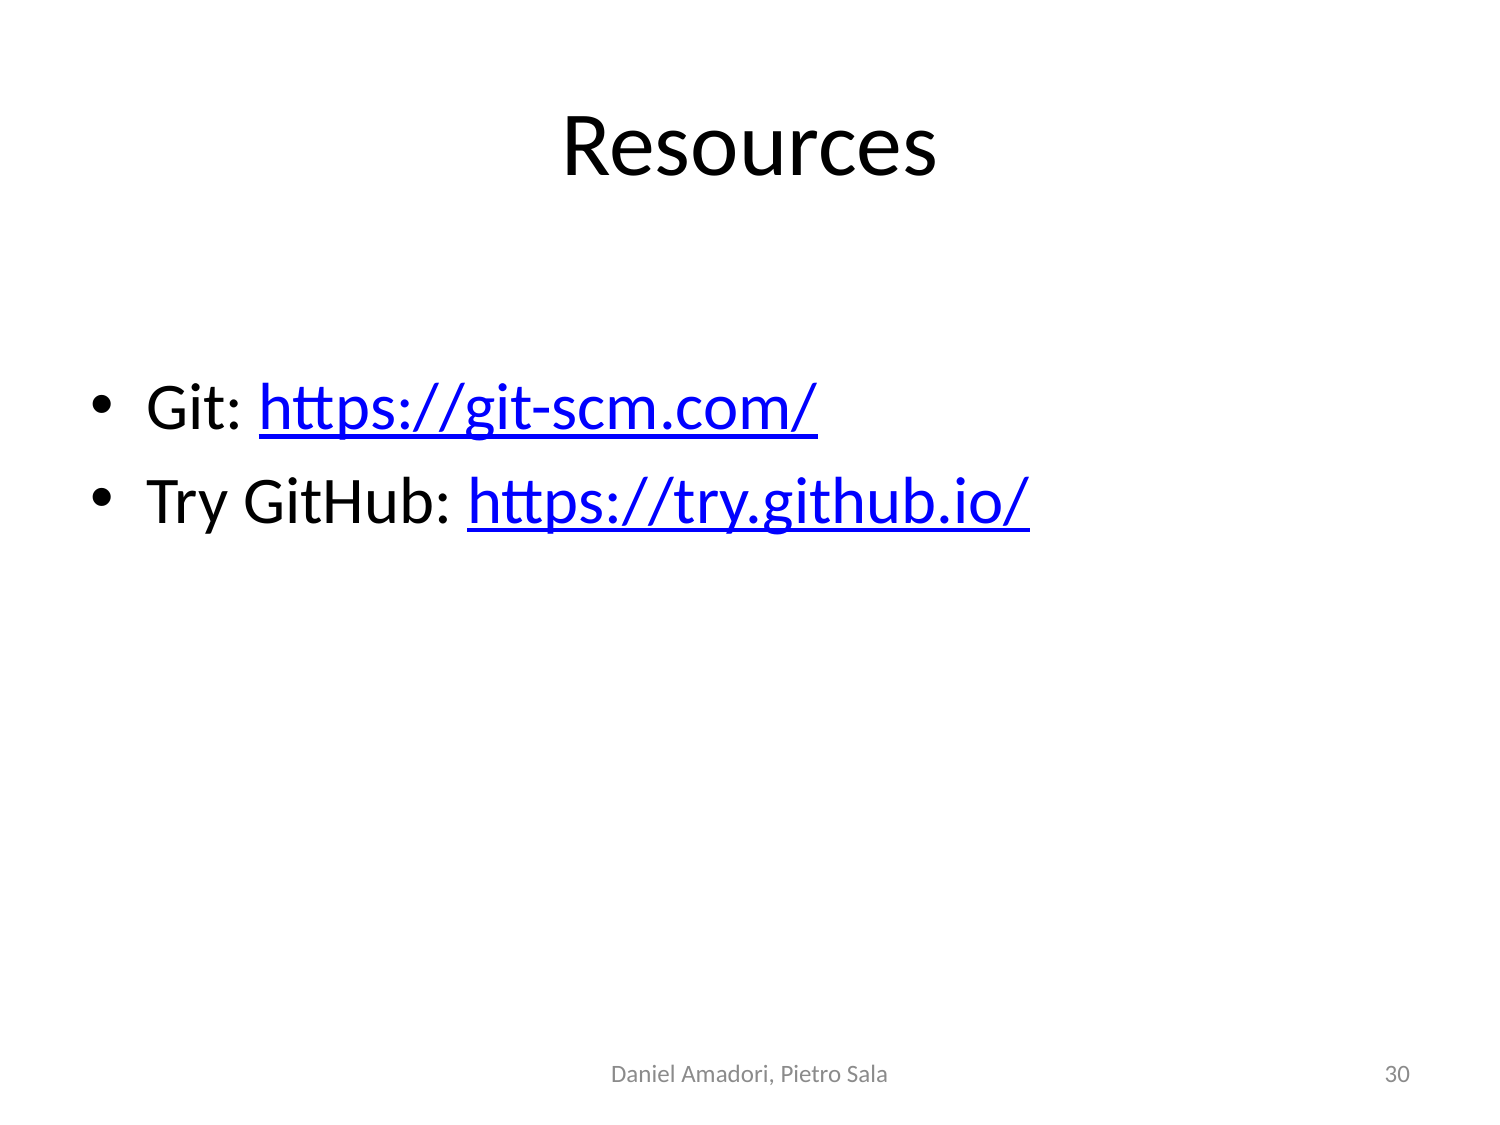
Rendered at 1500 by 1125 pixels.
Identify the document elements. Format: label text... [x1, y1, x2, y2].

slide_number 30 [1074, 1042, 1425, 1103]
list Git: https://git-scm.com/ Try GitHub: https://try.github.io/ [75, 262, 1425, 1005]
title Resources [75, 45, 1425, 233]
footer Daniel Amadori, Pietro Sala [512, 1042, 988, 1103]
